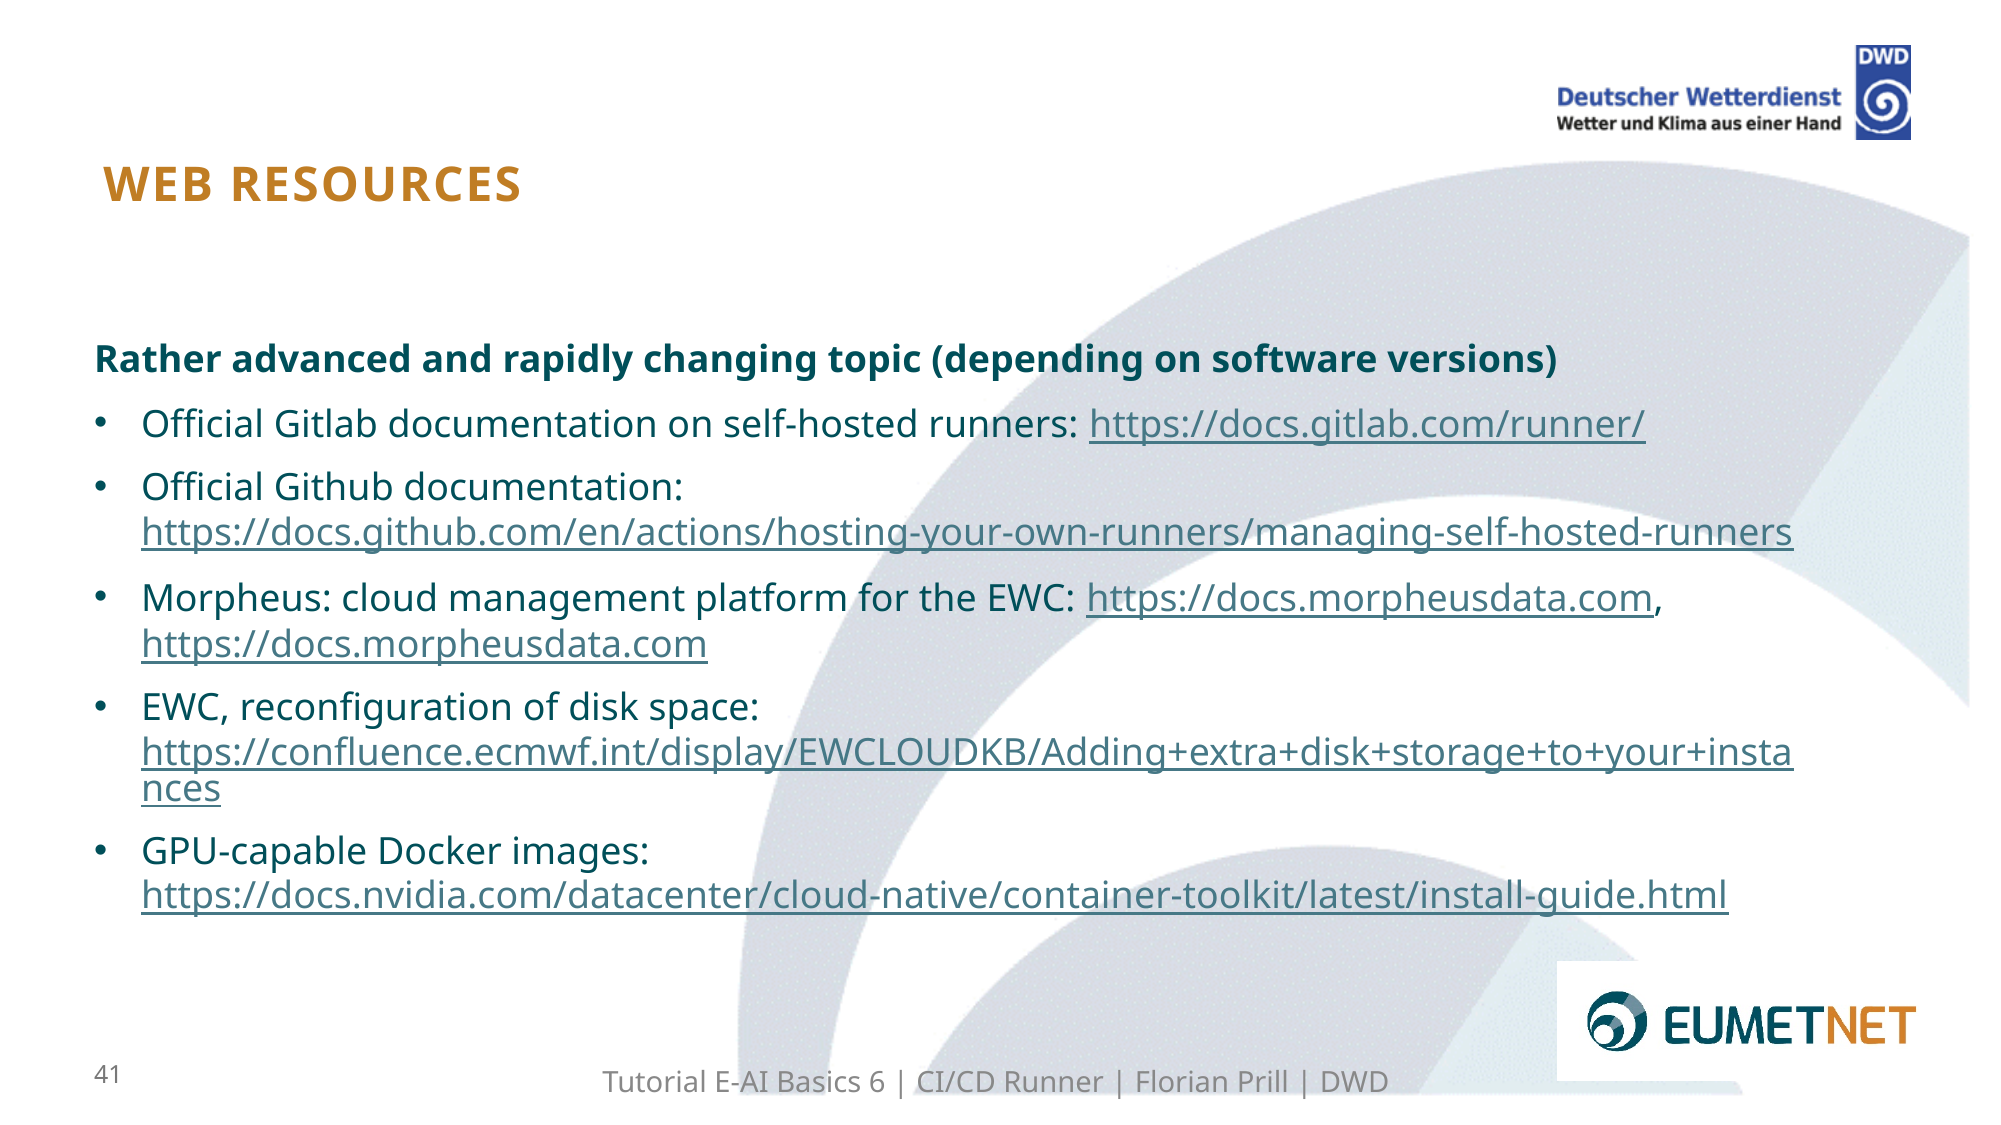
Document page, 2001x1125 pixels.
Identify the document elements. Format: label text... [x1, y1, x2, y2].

picture [1, 0, 1999, 1125]
list Rather advanced and rapidly changing topic (depending on software versions) Official Gitlab documentation on self-hosted runners: https://docs.gitlab.com/runner/ Official Github documentation: https://docs.github.com/en/actions/hosting-your-own-runners/managing-self-hosted-runners Morpheus: cloud management platform for the EWC: https://docs.morpheusdata.com, https://docs.morpheusdata.com EWC, reconfiguration of disk space: https://confluence.ecmwf.int/display/EWCLOUDKB/Adding+extra+disk+storage+to+your+instances GPU-capable Docker images: https://docs.nvidia.com/datacenter/cloud-native/container-toolkit/latest/install-guide.html [94, 332, 1814, 1022]
slide_number 41 [94, 1050, 163, 1102]
title Web resources [103, 8, 1829, 212]
